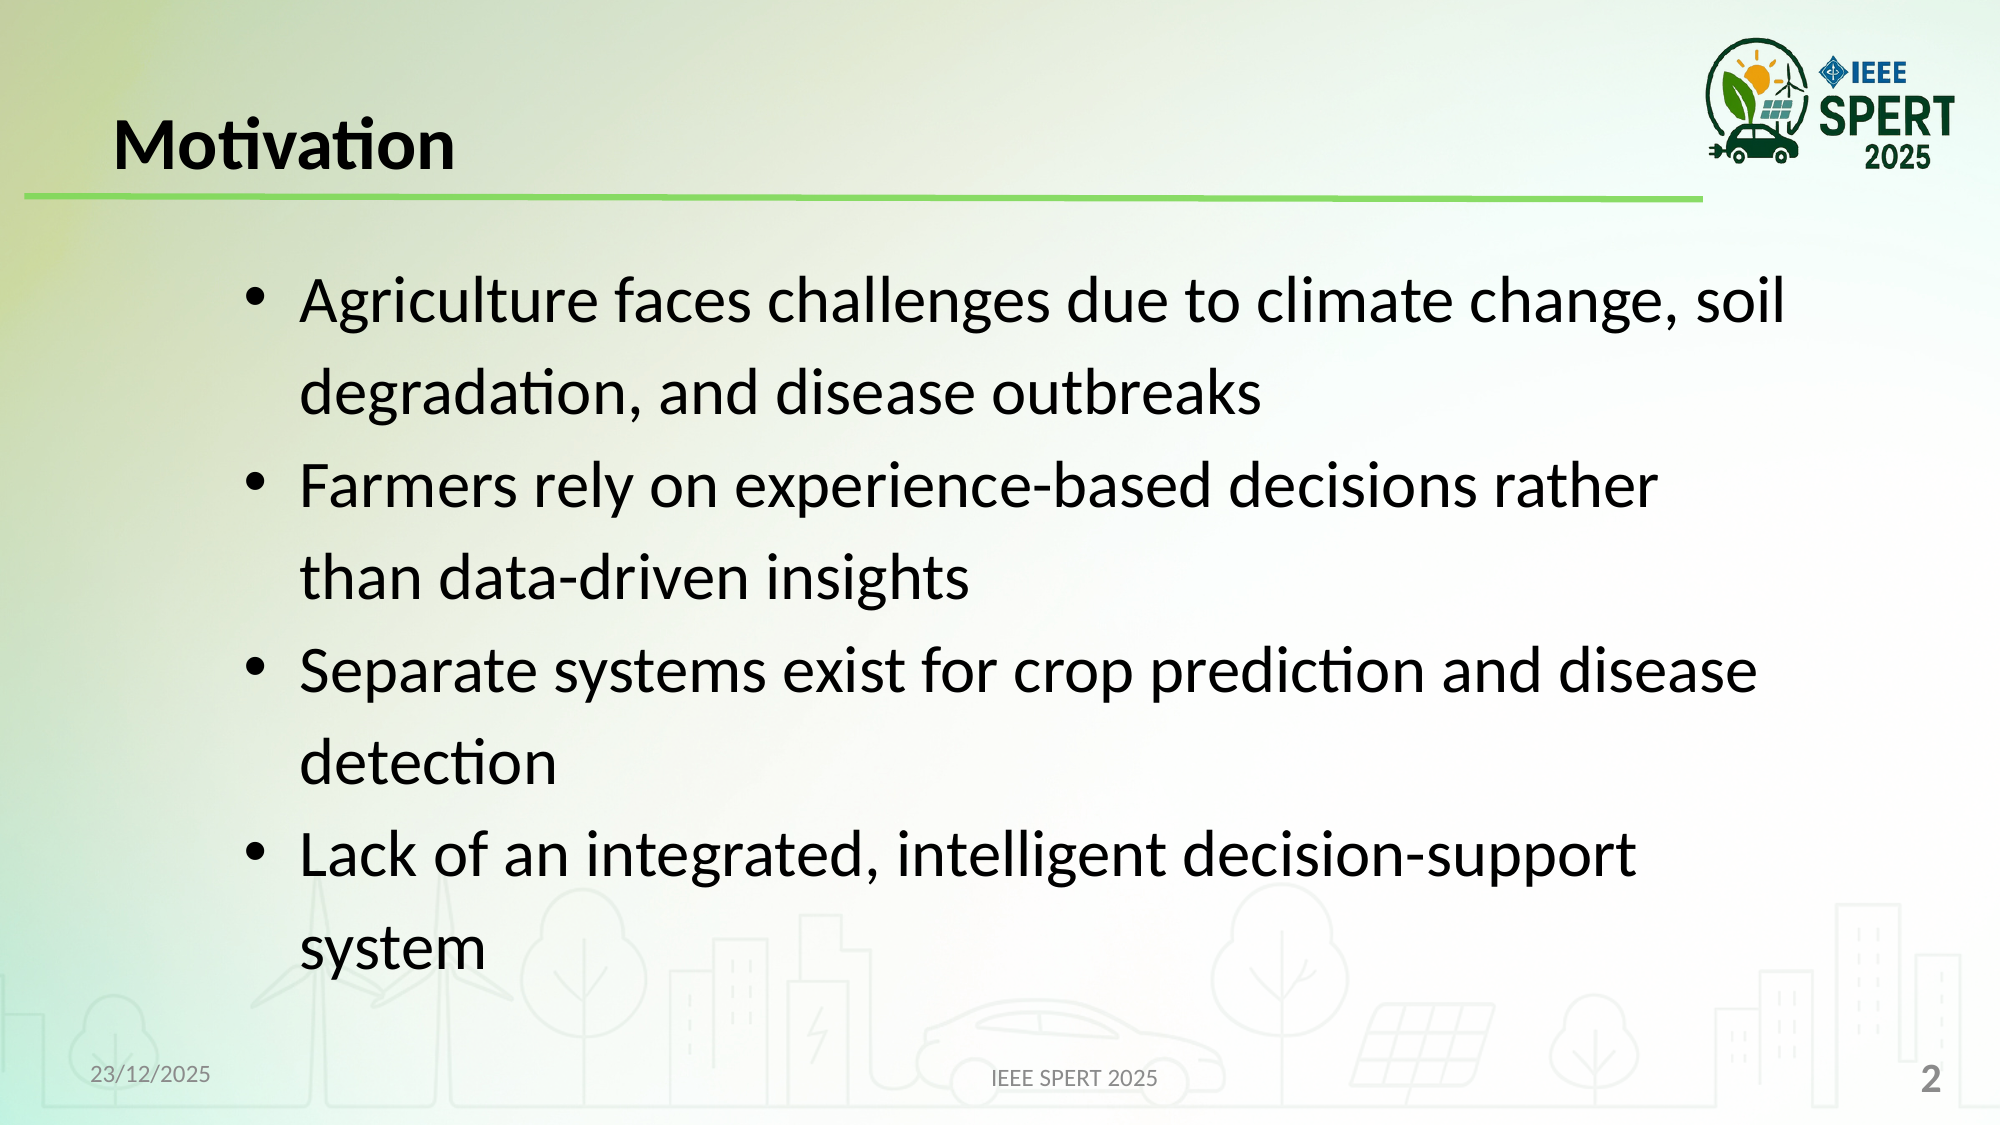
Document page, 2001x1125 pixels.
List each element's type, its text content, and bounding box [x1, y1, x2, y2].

text_box Agriculture faces challenges due to climate change, soil degradation, and disease outbreaks Farmers rely on experience-based decisions rather than data-driven insights Separate systems exist for crop prediction and disease detection Lack of an integrated, intelligent decision-support system [187, 242, 1791, 1125]
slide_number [75, 1042, 425, 1103]
text_box [0, 0, 2000, 1125]
slide_number 2 [1606, 1046, 1957, 1107]
text_box [1702, 27, 1957, 198]
text_box Motivation [112, 87, 1688, 185]
footer IEEE SPERT 2025 [837, 1046, 1313, 1107]
